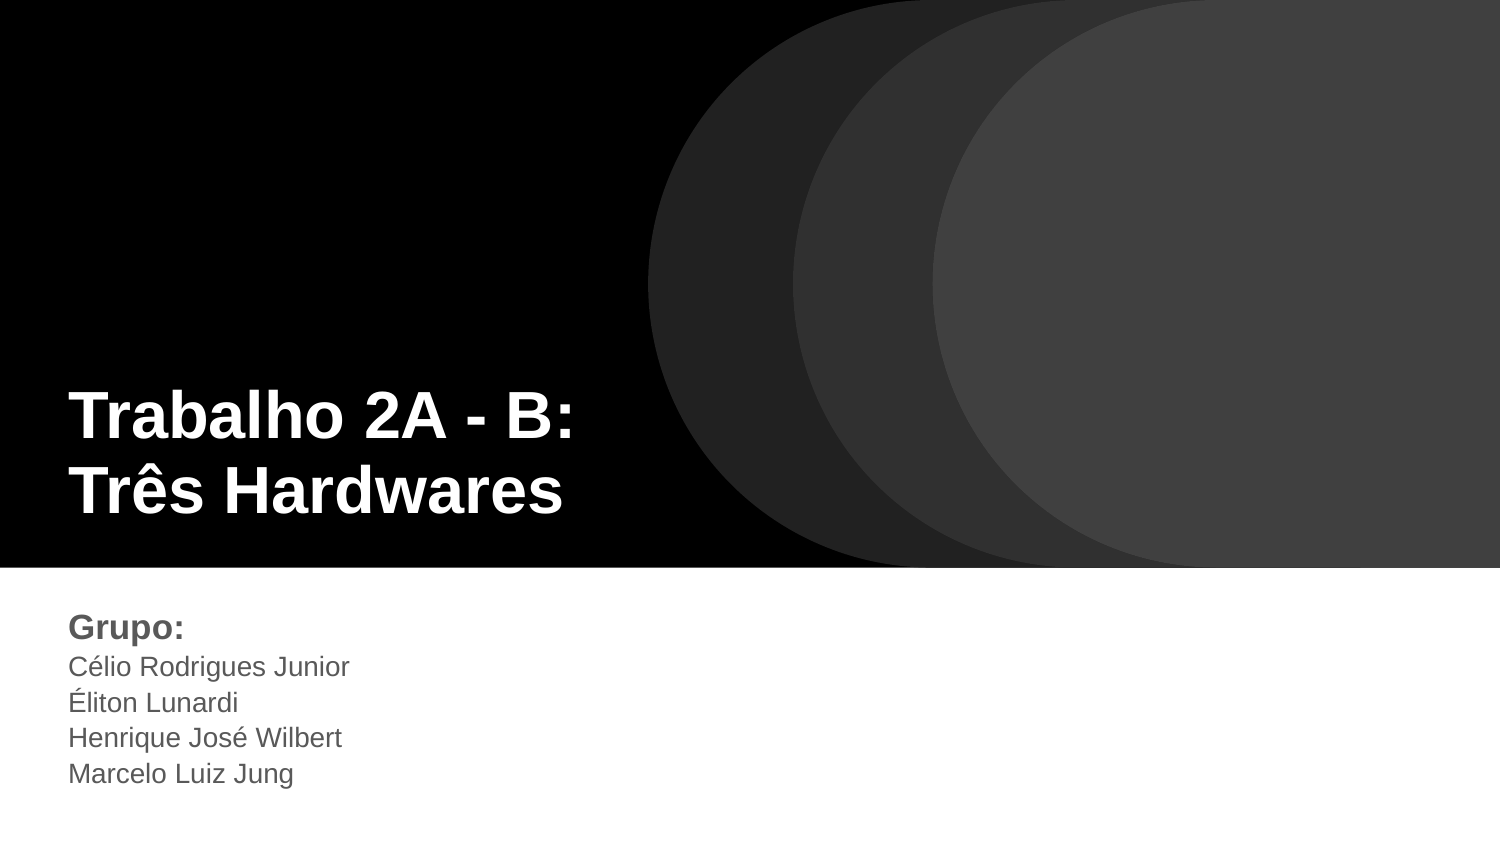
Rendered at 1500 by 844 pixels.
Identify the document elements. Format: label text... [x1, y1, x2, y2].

subtitle Grupo: Célio Rodrigues Junior Éliton Lunardi Henrique José Wilbert Marcelo Luiz Jung [53, 592, 894, 807]
title Trabalho 2A - B: Três Hardwares [53, 76, 639, 543]
